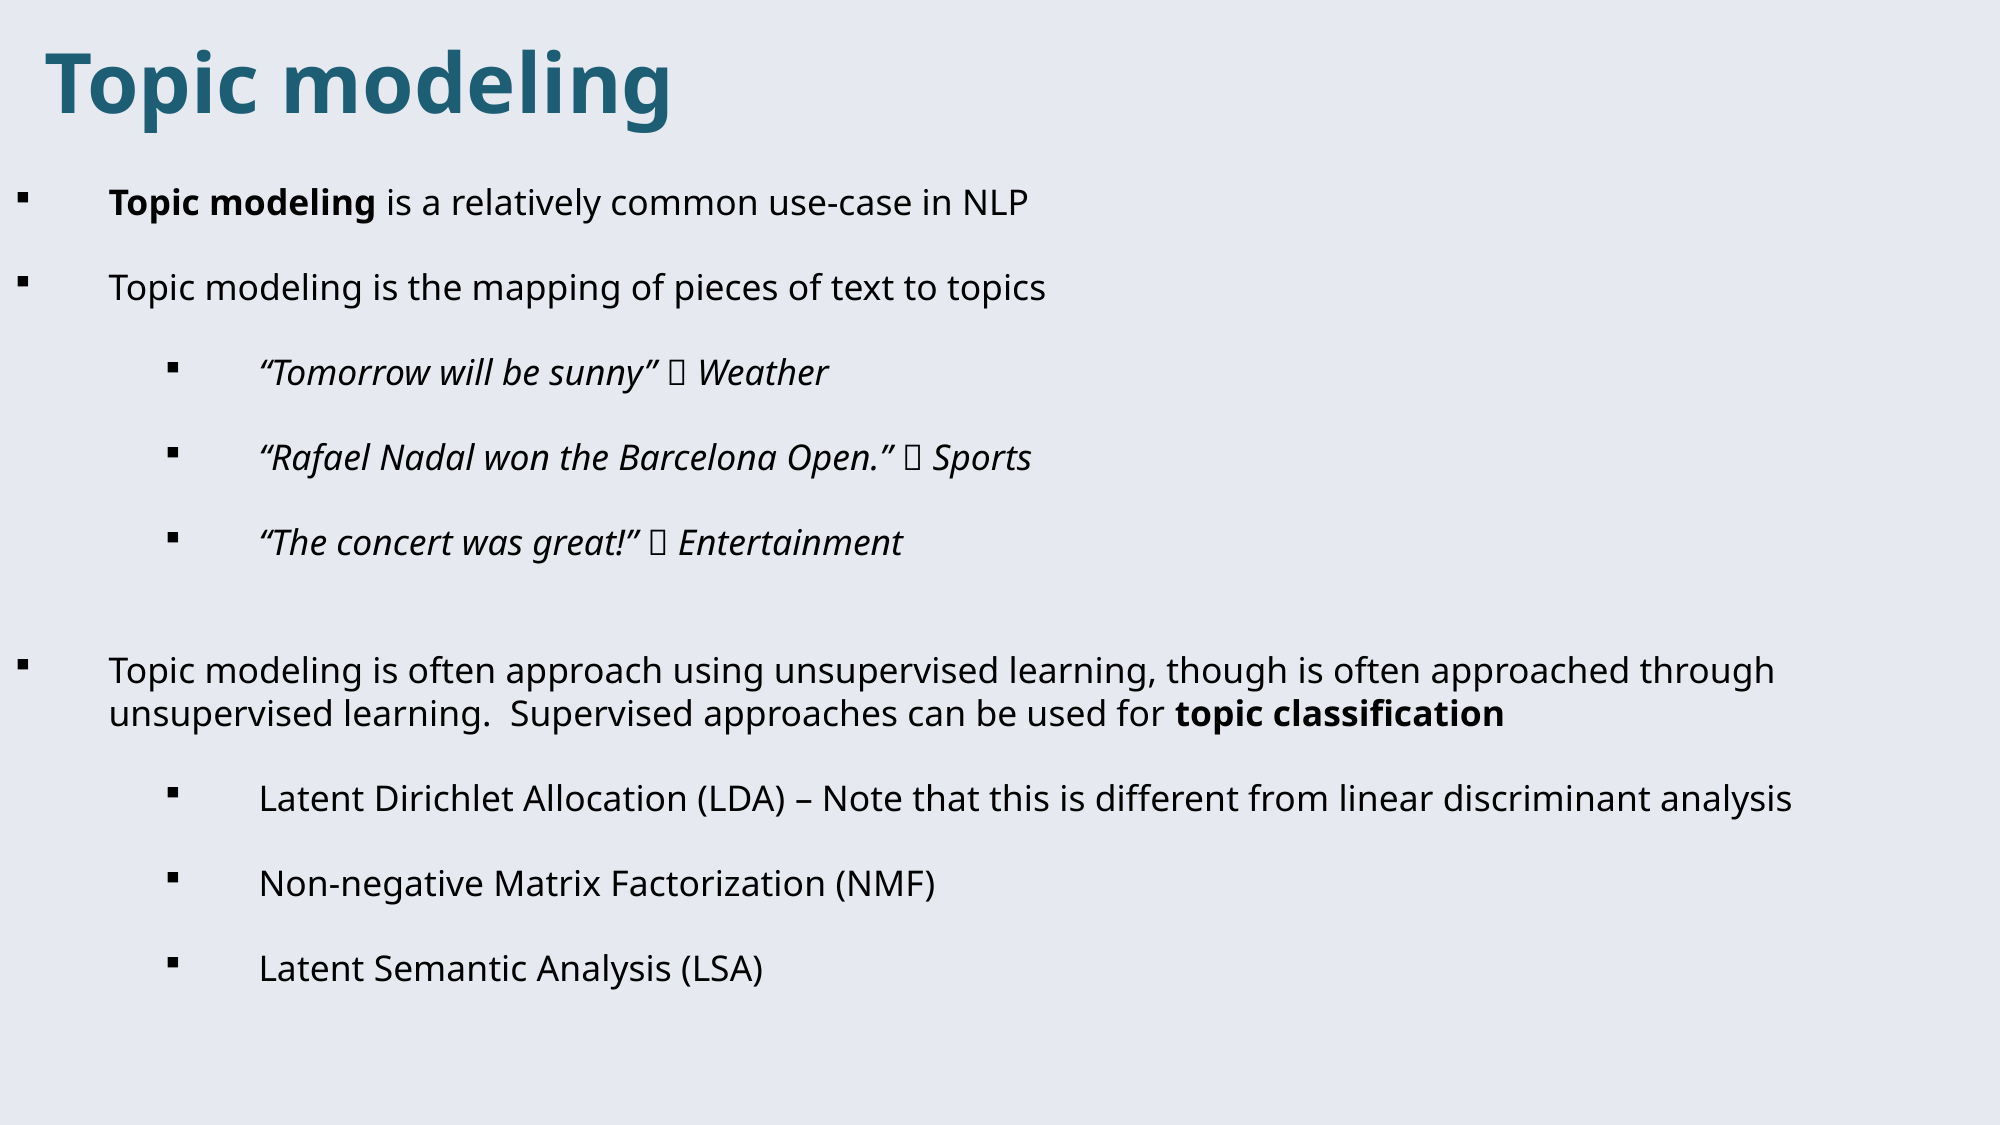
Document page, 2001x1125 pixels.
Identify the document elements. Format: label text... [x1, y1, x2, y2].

text_box Topic modeling [30, 22, 1946, 138]
text_box Topic modeling is a relatively common use-case in NLP Topic modeling is the mapping of pieces of text to topics “Tomorrow will be sunny”  Weather “Rafael Nadal won the Barcelona Open.”  Sports “The concert was great!”  Entertainment Topic modeling is often approach using unsupervised learning, though is often approached through unsupervised learning. Supervised approaches can be used for topic classification Latent Dirichlet Allocation (LDA) – Note that this is different from linear discriminant analysis Non-negative Matrix Factorization (NMF) Latent Semantic Analysis (LSA) [0, 172, 1971, 996]
